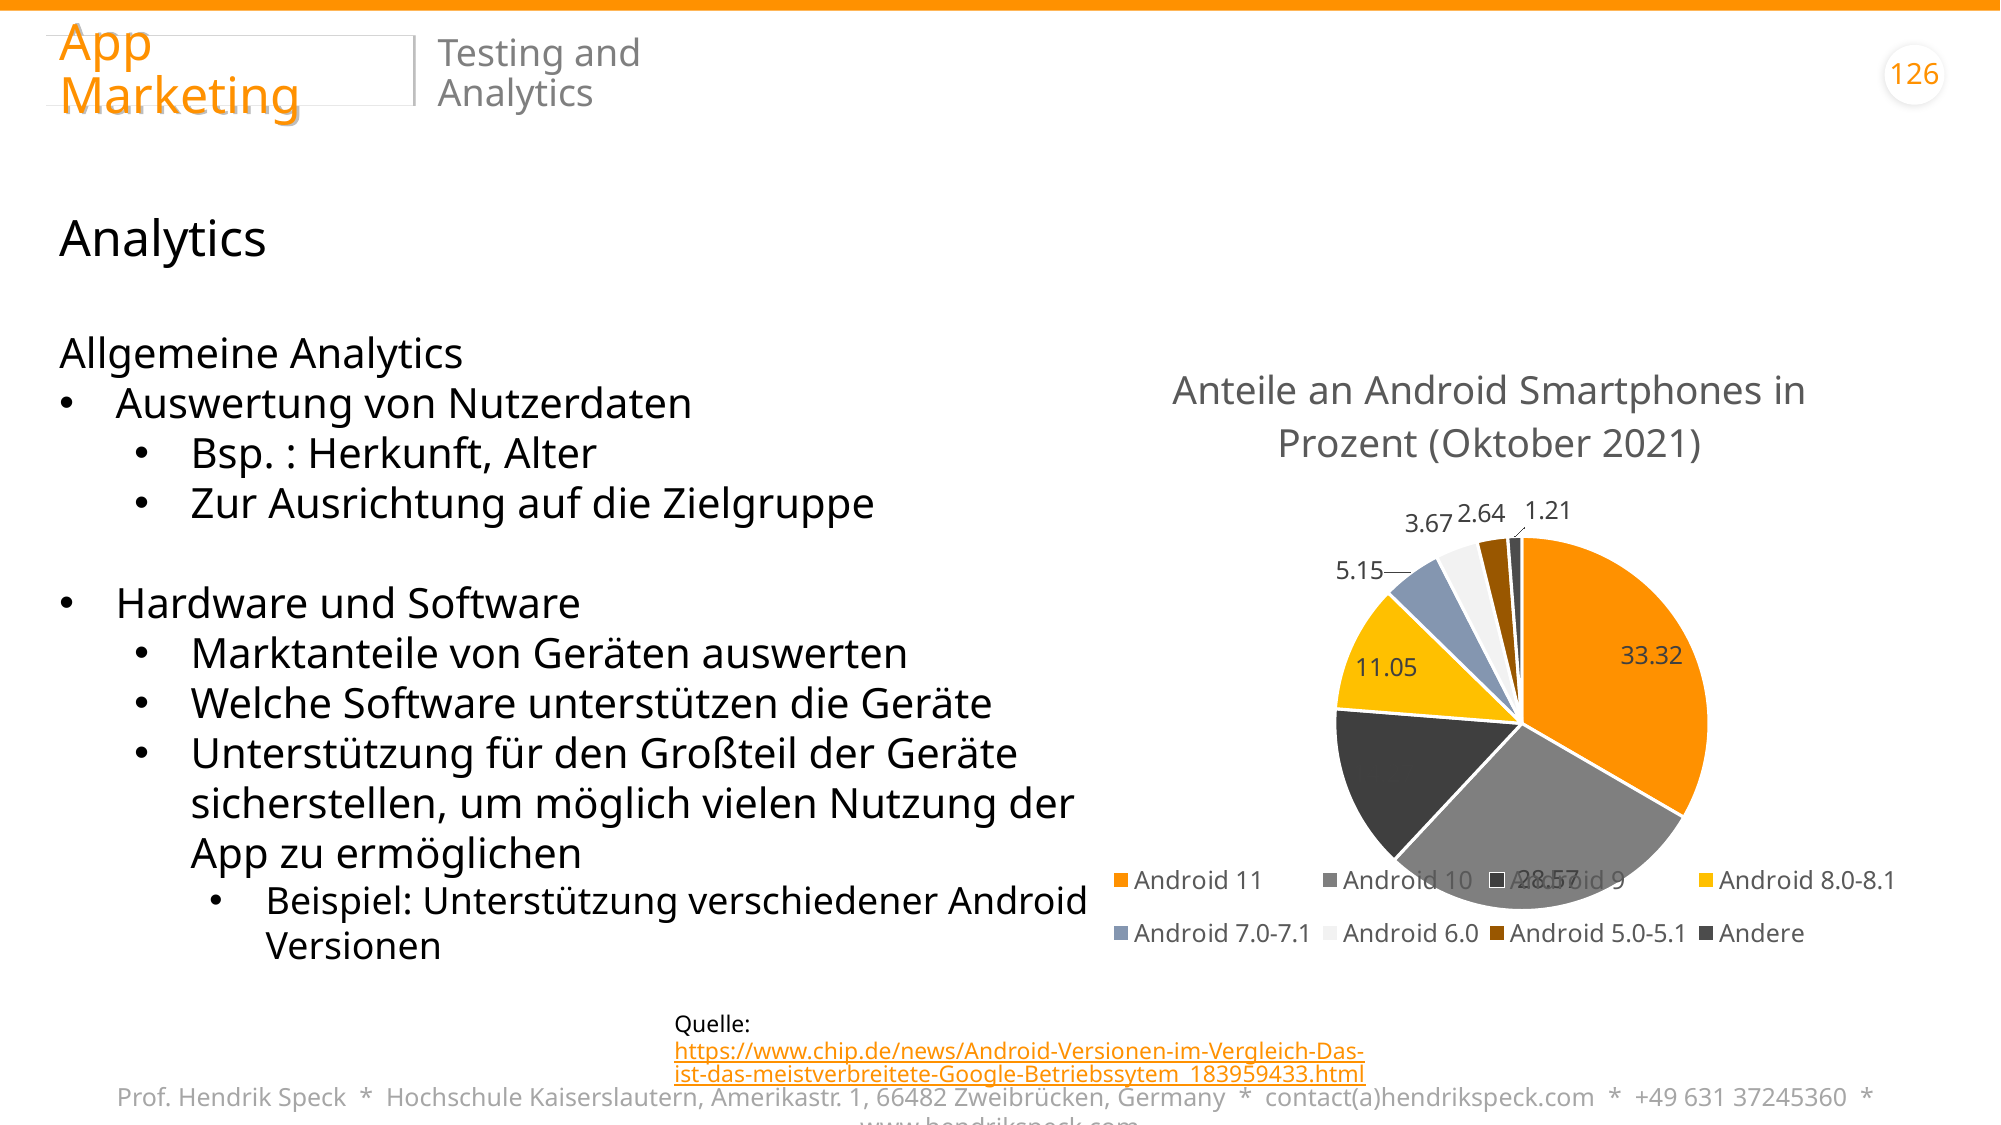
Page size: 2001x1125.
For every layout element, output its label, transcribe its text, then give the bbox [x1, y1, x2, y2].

text_box Quelle: https://www.chip.de/news/Android-Versionen-im-Vergleich-Das-ist-das-meistverbreitete-Google-Betriebssytem_183959433.html [659, 1001, 1384, 1076]
slide_number 126 [1871, 49, 1958, 101]
text_box Analytics Allgemeine Analytics Auswertung von Nutzerdaten Bsp. : Herkunft, Alter Zur Ausrichtung auf die Zielgruppe Hardware und Software Marktanteile von Geräten auswerten Welche Software unterstützen die Geräte Unterstützung für den Großteil der Geräte sicherstellen, um möglich vielen Nutzung der App zu ermöglichen Beispiel: Unterstützung verschiedener Android Versionen [44, 199, 1152, 1065]
chart [1021, 329, 1958, 981]
list Testing and Analytics [414, 46, 808, 103]
list App Marketing [44, 35, 413, 106]
